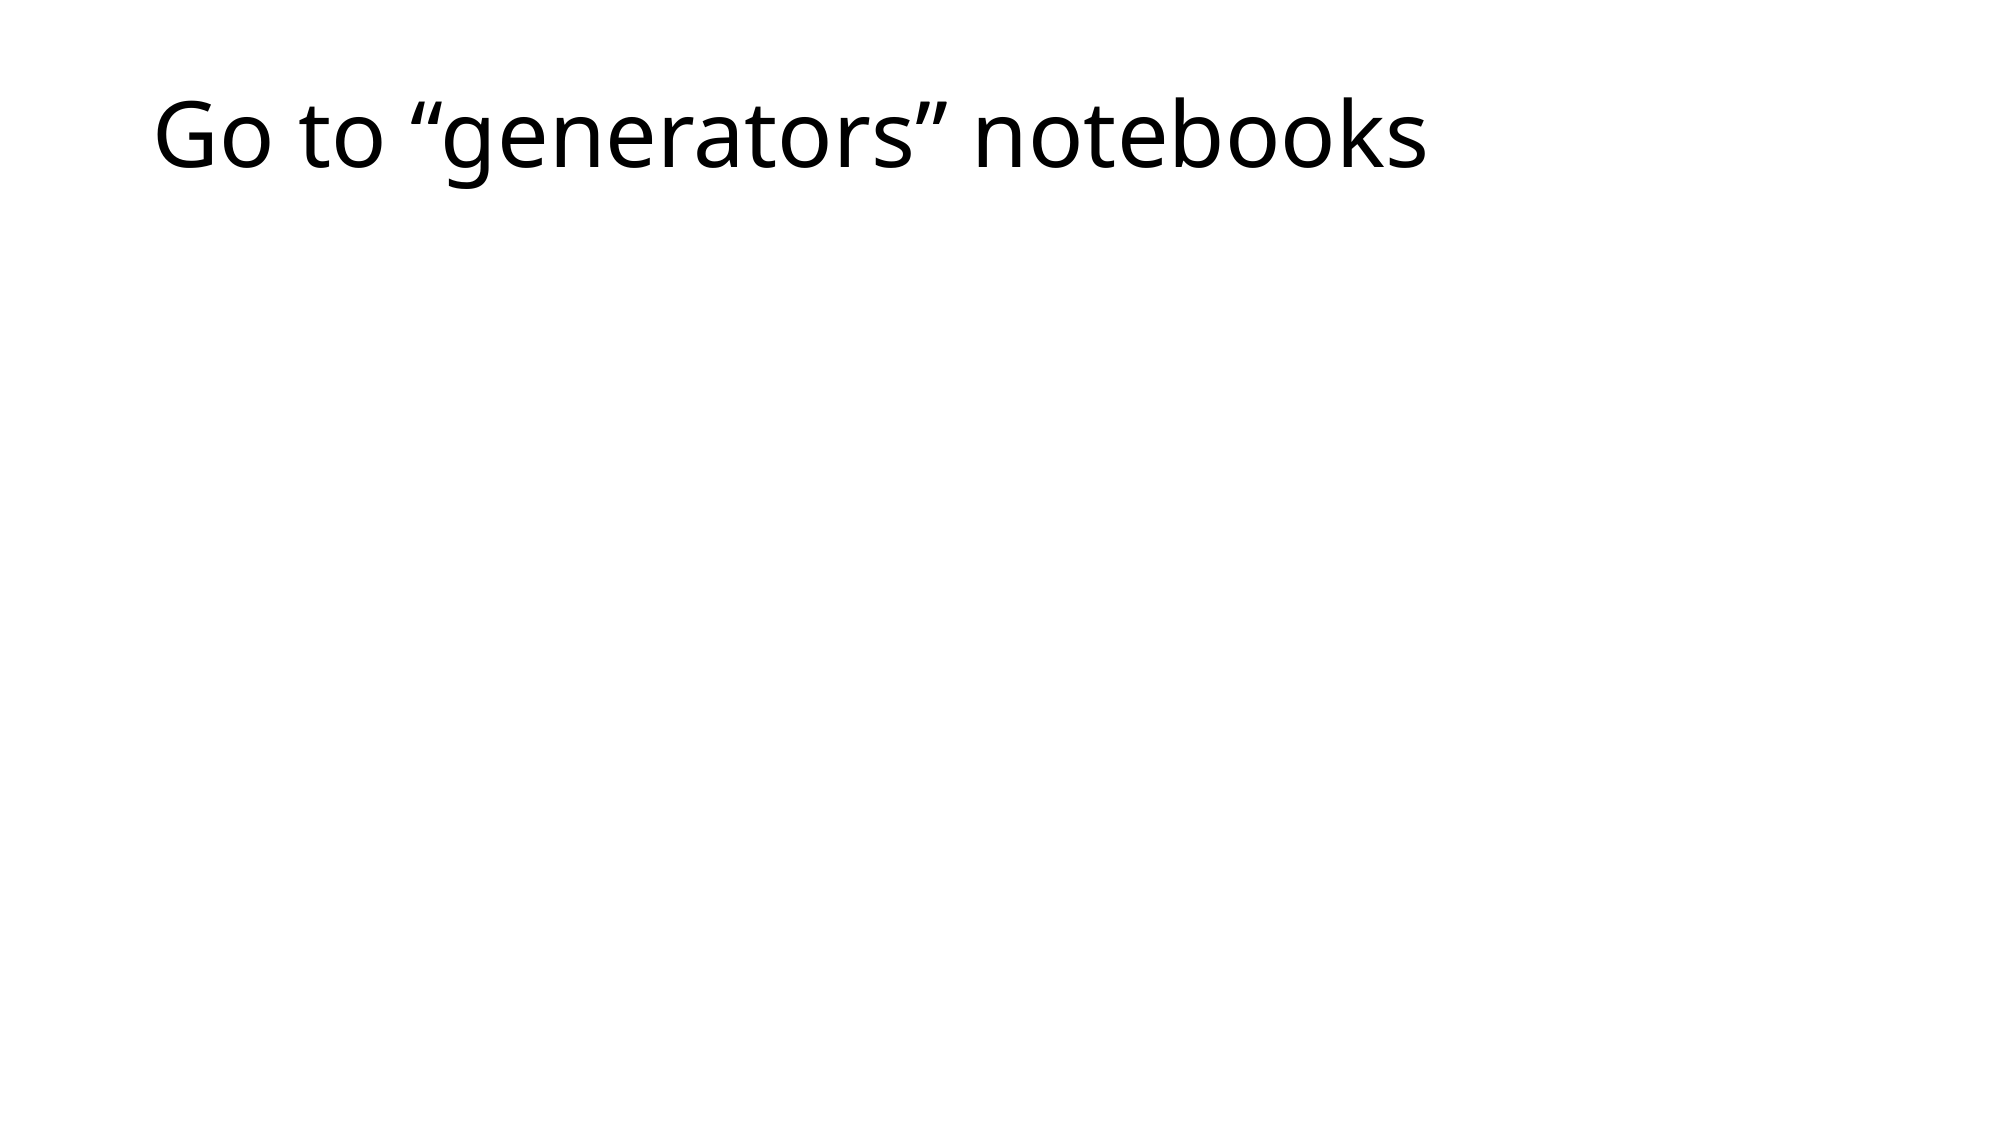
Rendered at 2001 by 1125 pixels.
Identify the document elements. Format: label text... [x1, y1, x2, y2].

title Go to “generators” notebooks [137, 59, 1863, 217]
